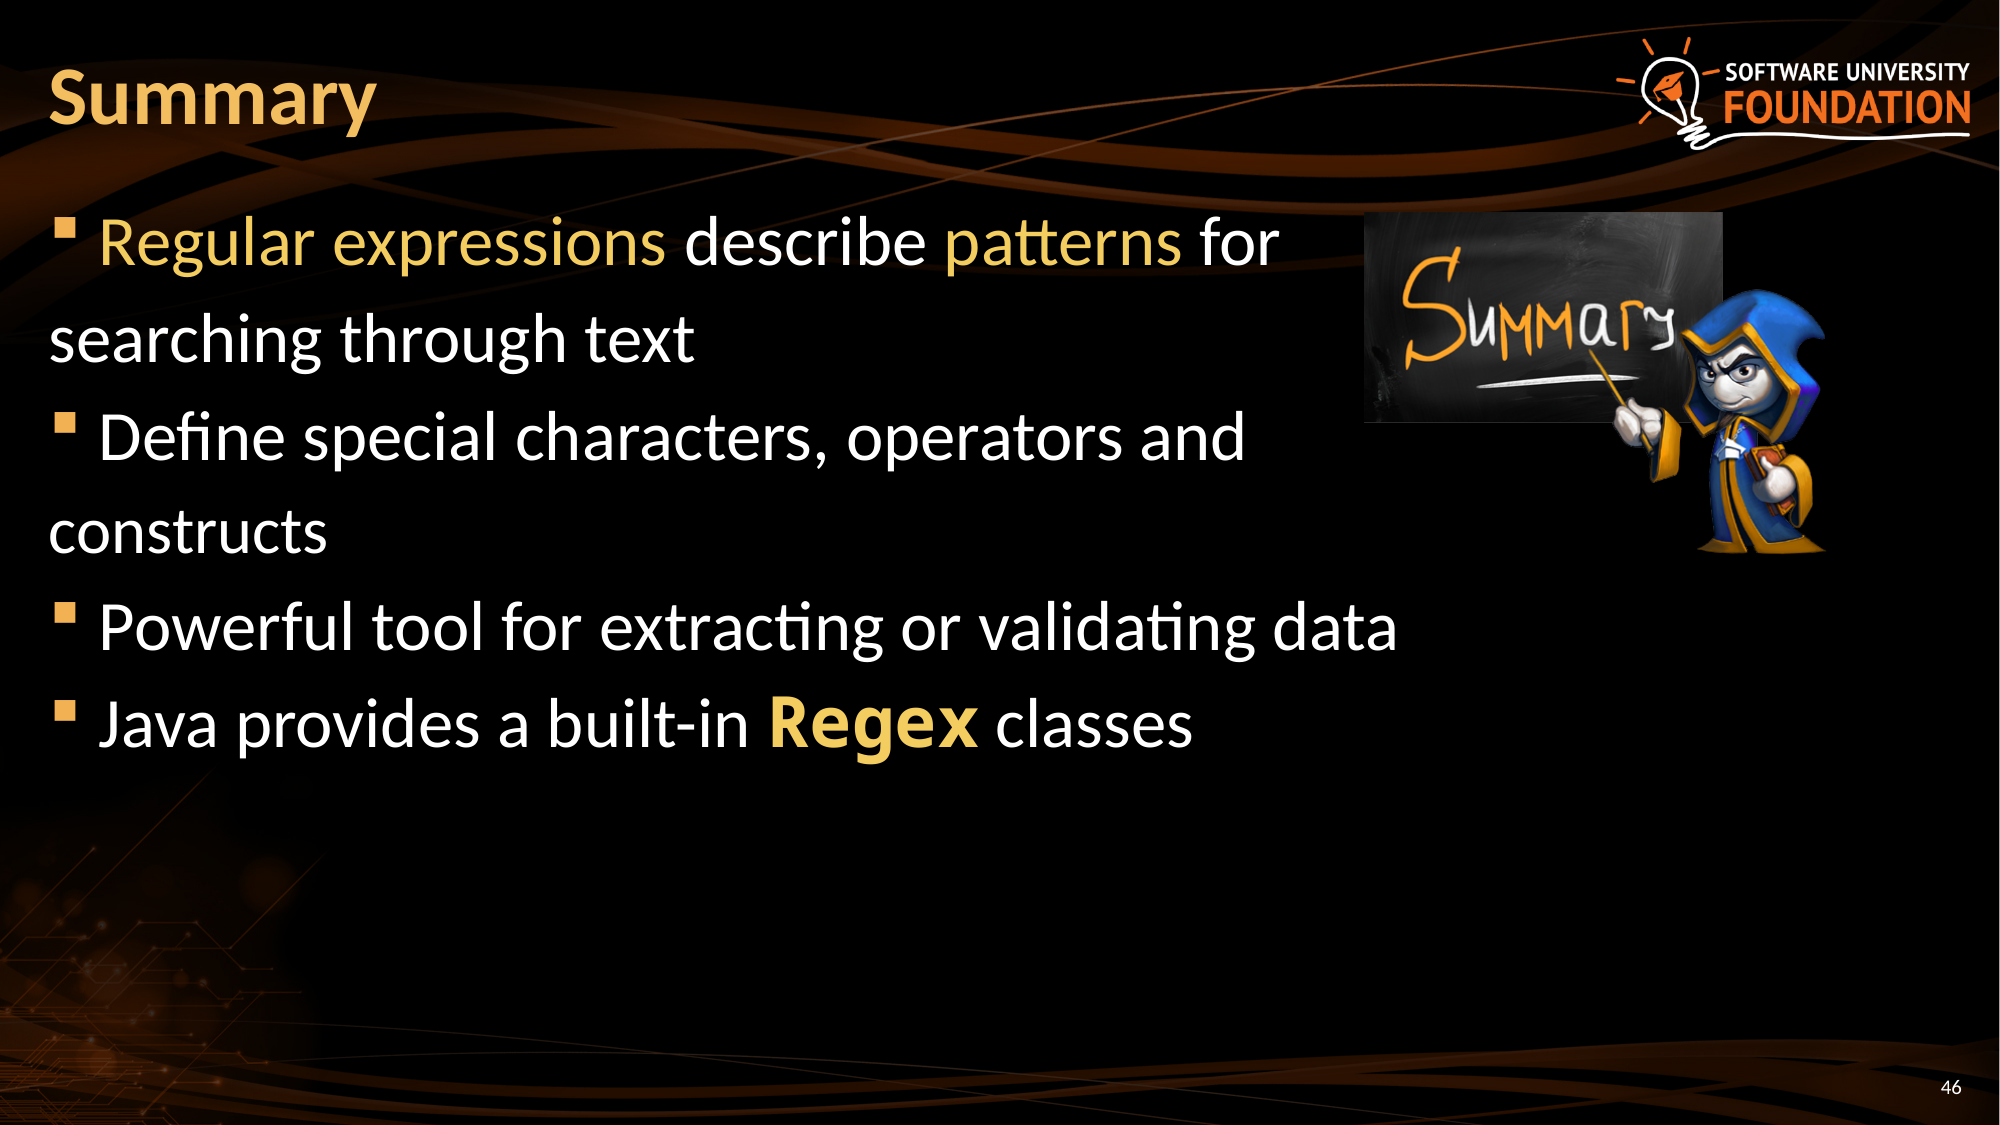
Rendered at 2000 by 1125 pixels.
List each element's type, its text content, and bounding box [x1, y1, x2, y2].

picture [0, 0, 2000, 1125]
title Summary [30, 6, 1602, 189]
slide_number 46 [1897, 1070, 1968, 1103]
list Regular expressions describe patterns for searching through text Define special characters, operators and constructs Powerful tool for extracting or validating data Java provides a built-in Regex classes [31, 188, 1968, 1103]
